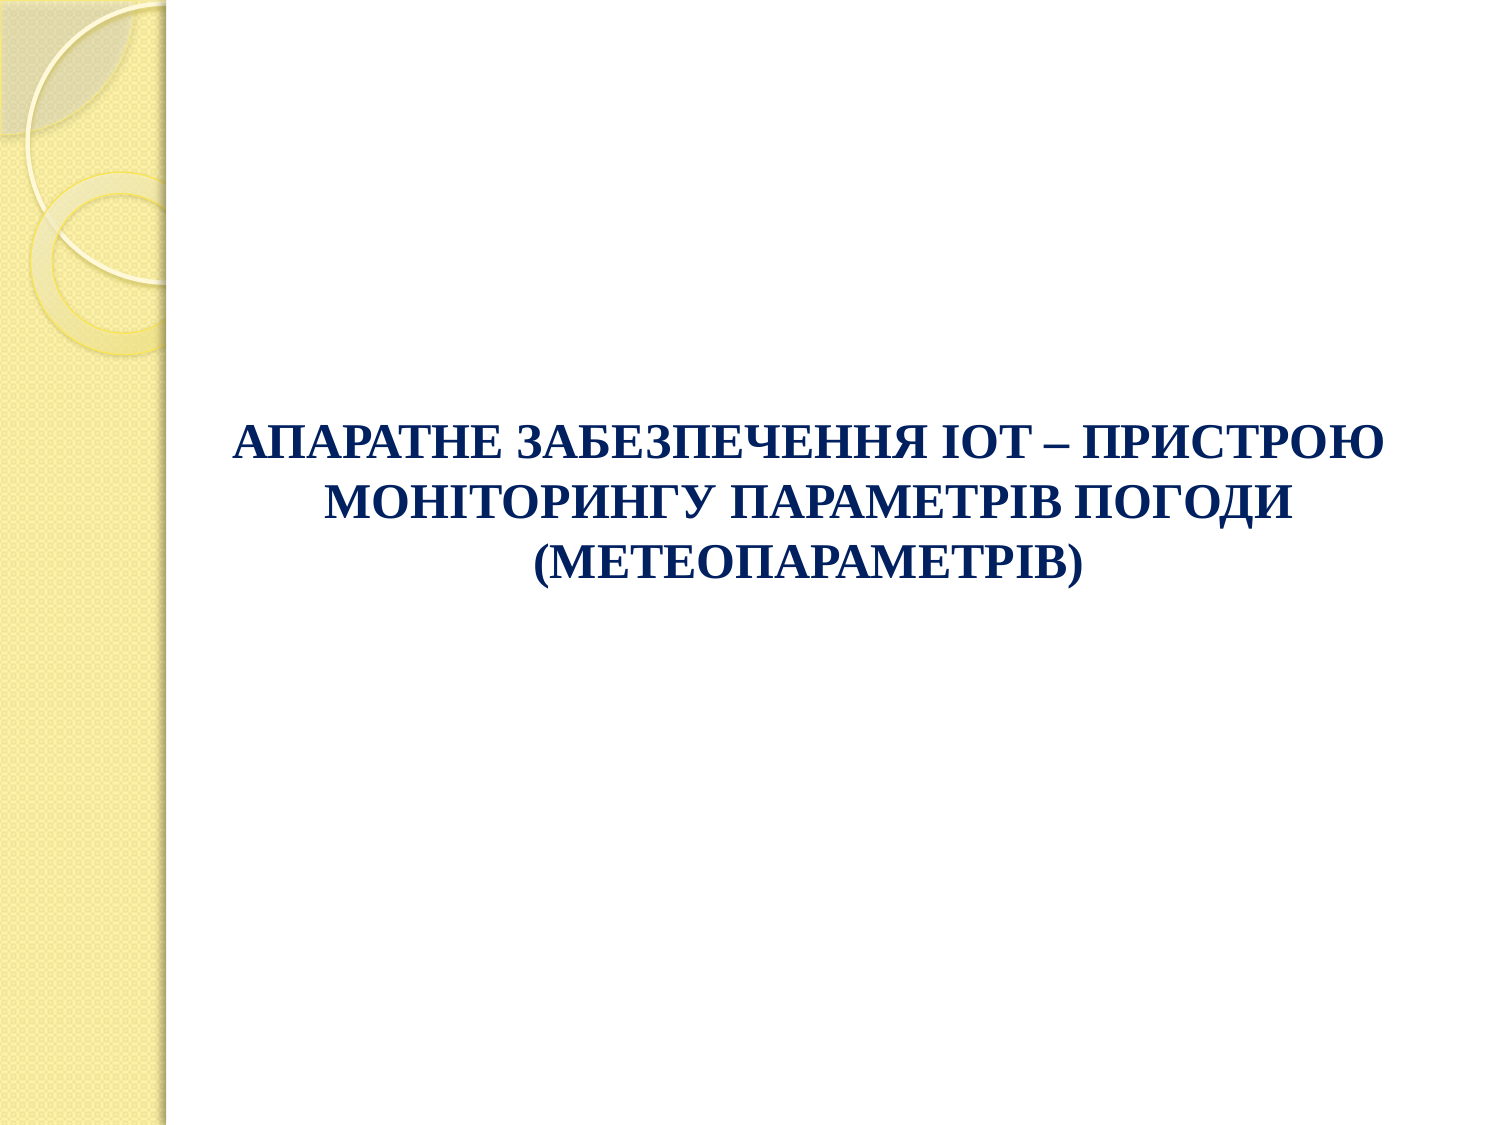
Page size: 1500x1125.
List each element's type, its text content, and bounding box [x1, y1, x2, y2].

text_box апаратне забезпечення IoT – пристрою моніторингу параметрів погоди (метеопараметрів) [194, 400, 1424, 596]
